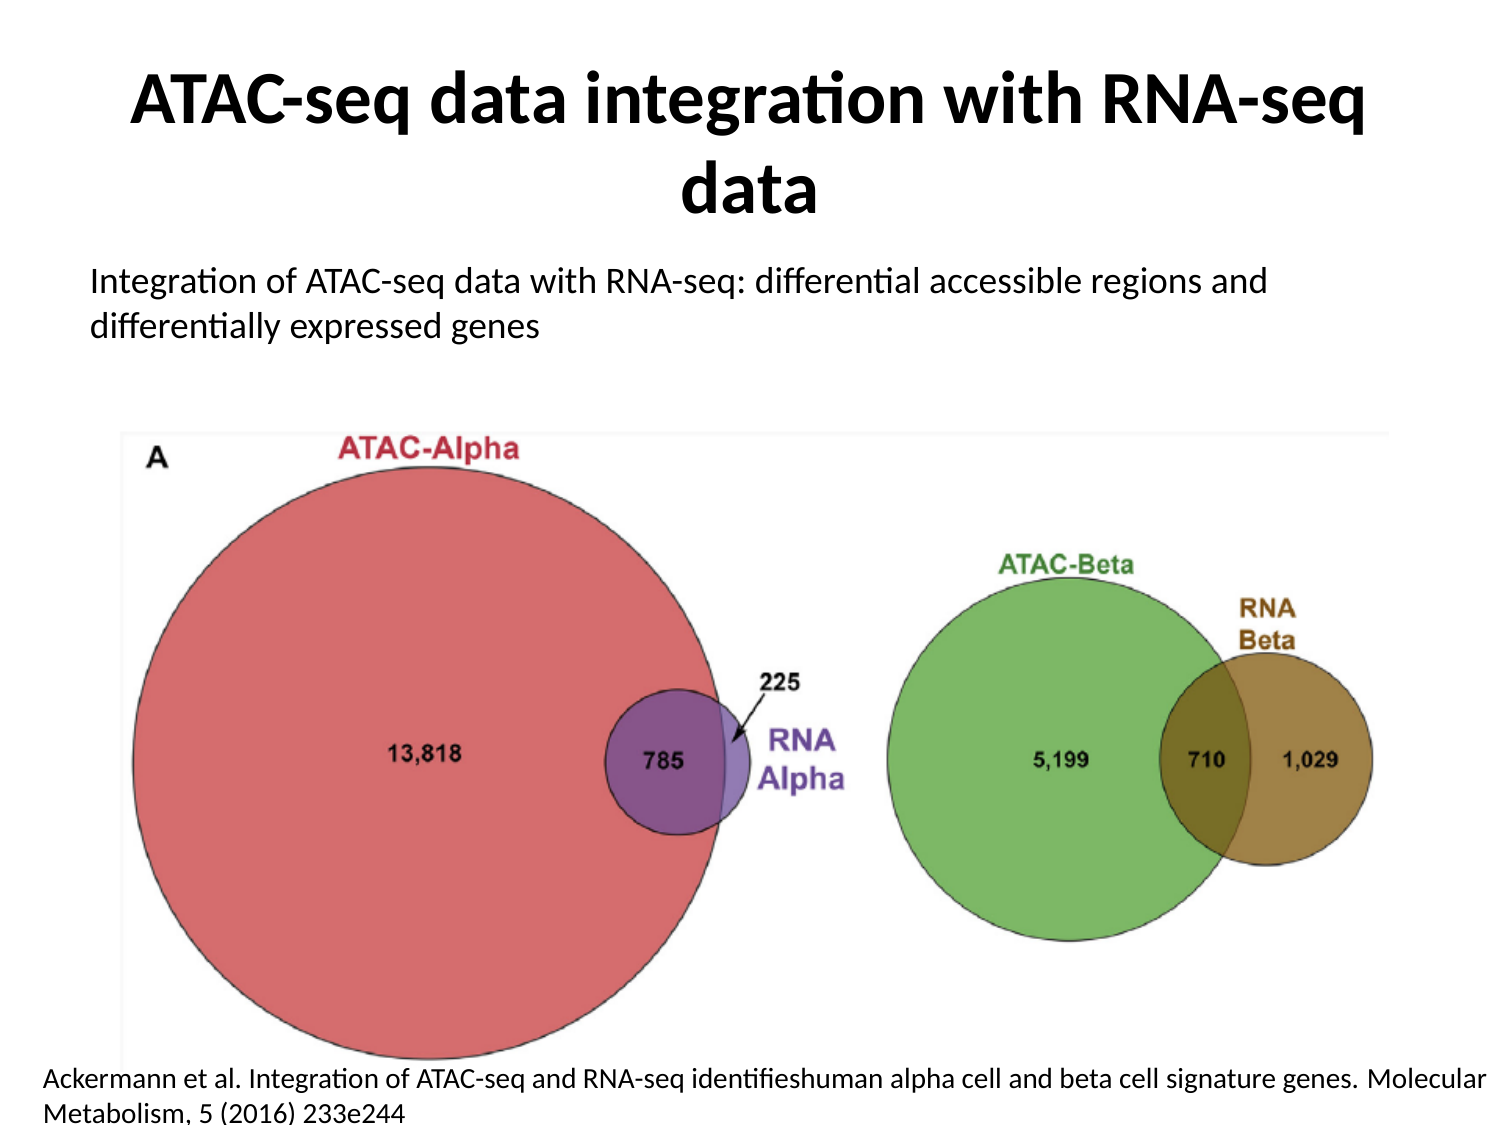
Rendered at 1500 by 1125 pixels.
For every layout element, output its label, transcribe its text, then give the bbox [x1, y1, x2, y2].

picture [111, 399, 1389, 1073]
title ATAC-seq data integration with RNA-seq data [75, 45, 1425, 233]
text_box Integration of ATAC-seq data with RNA-seq: differential accessible regions and differentially expressed genes [74, 248, 1438, 354]
text_box Ackermann et al. Integration of ATAC-seq and RNA-seq identifieshuman alpha cell and beta cell signature genes. Molecular Metabolism, 5 (2016) 233e244 [28, 1051, 1500, 1125]
